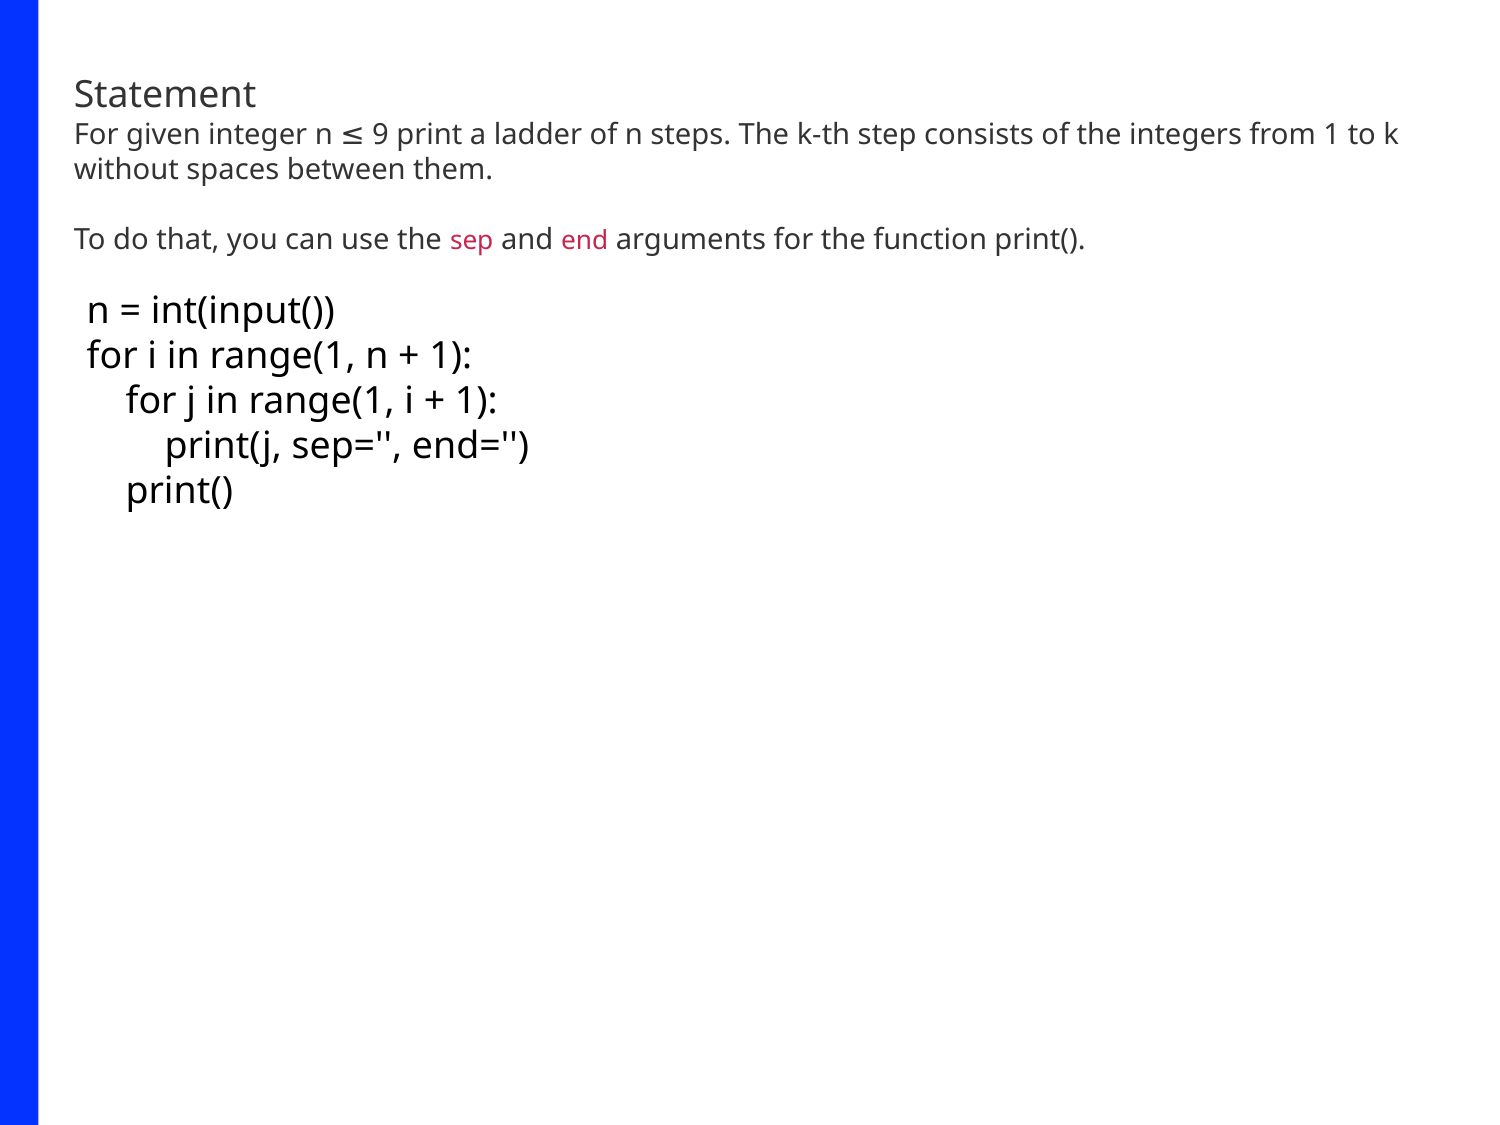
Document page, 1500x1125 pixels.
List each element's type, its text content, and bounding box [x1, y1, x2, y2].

text_box Statement For given integer n ≤ 9 print a ladder of n steps. The k-th step consists of the integers from 1 to k without spaces between them. To do that, you can use the sep and end arguments for the function print(). [66, 62, 1472, 263]
text_box n = int(input()) for i in range(1, n + 1): for j in range(1, i + 1): print(j, sep='', end='') print() [79, 278, 538, 519]
